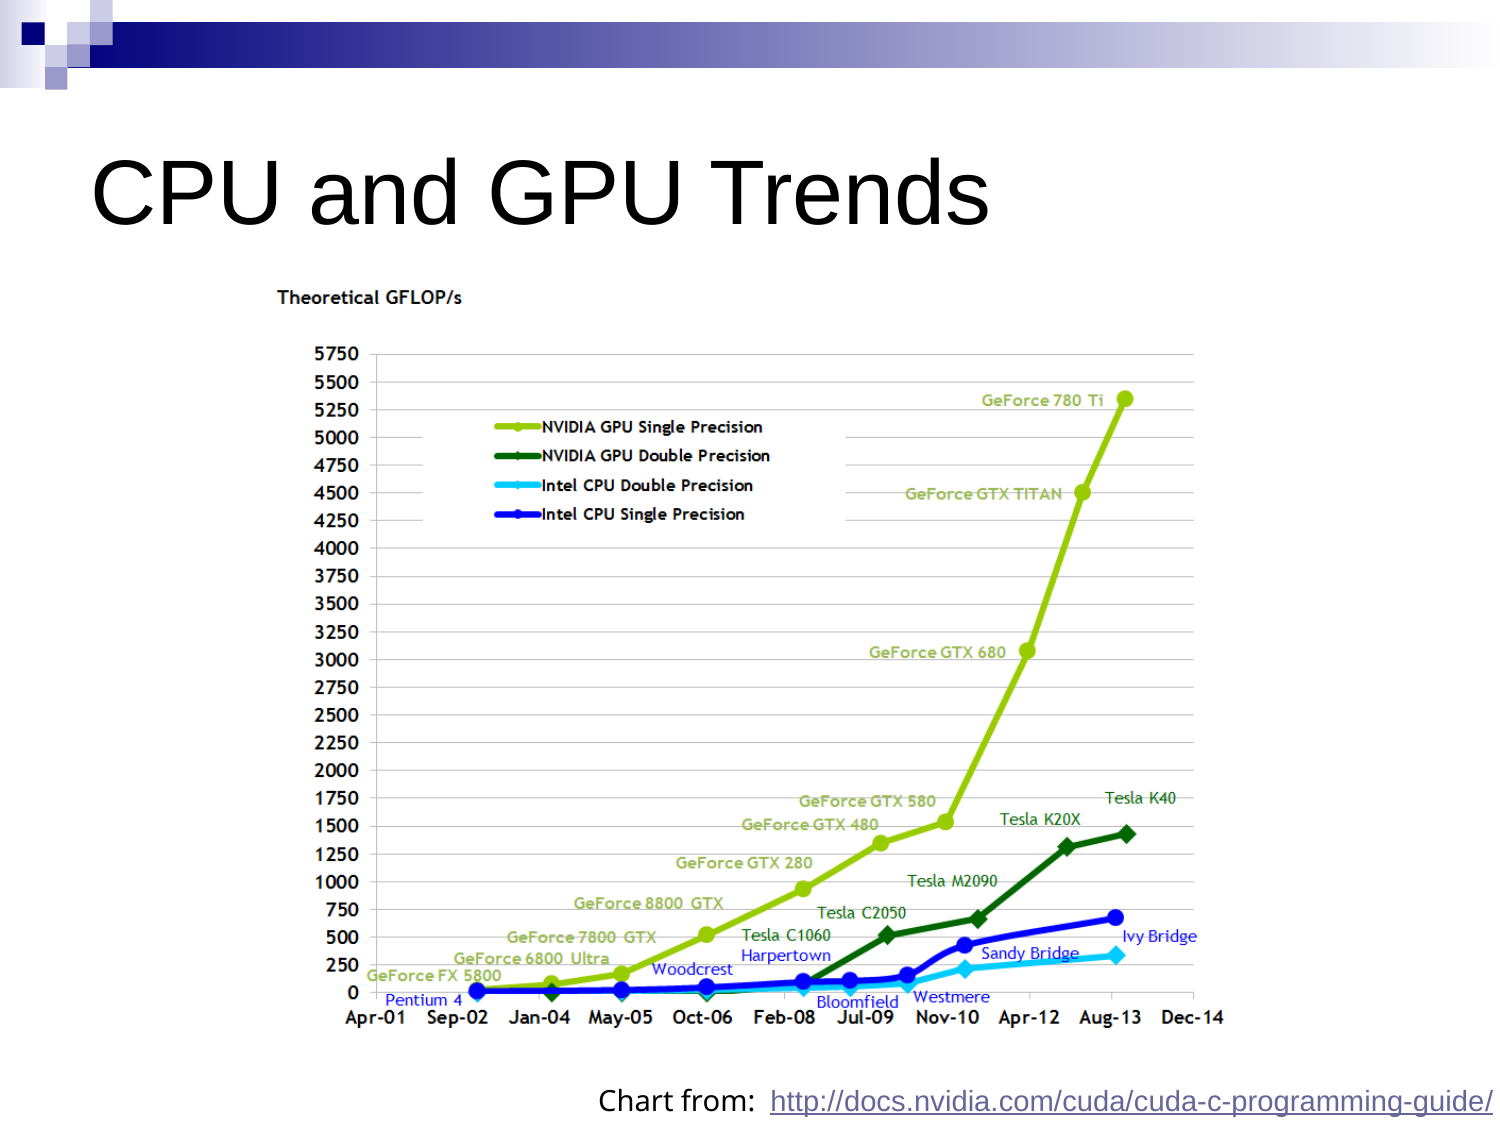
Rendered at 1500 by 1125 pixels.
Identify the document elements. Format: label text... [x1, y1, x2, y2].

title CPU and GPU Trends [75, 75, 1425, 300]
picture [272, 287, 1227, 1028]
text_box Chart from: http://docs.nvidia.com/cuda/cuda-c-programming-guide/ [458, 1074, 1500, 1125]
